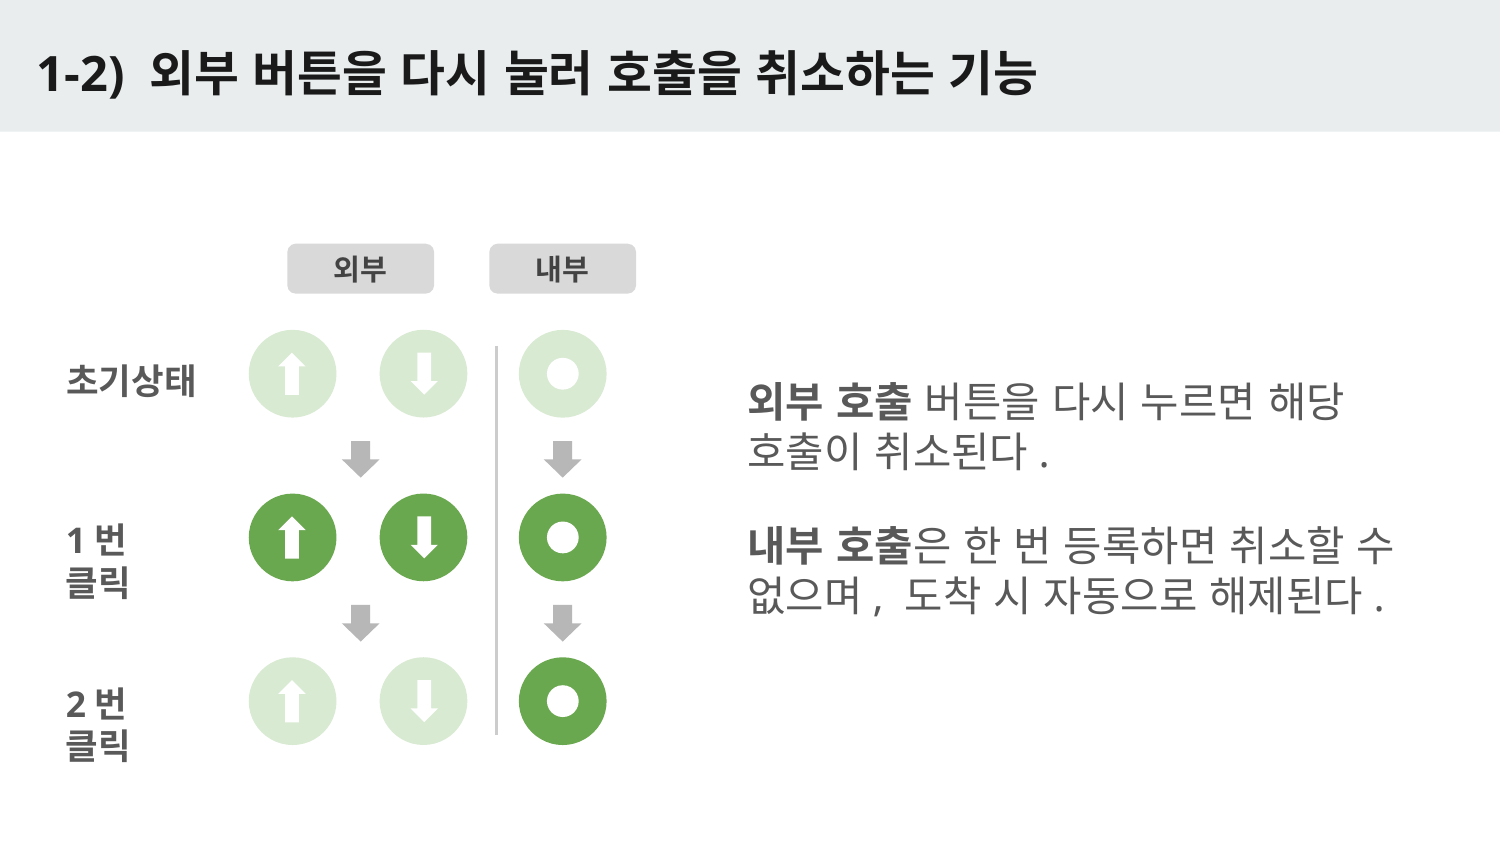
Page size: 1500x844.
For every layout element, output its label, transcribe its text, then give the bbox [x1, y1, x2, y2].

text_box 외부 호출 버튼을 다시 누르면 해당 호출이 취소된다. [732, 360, 1477, 429]
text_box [518, 493, 607, 582]
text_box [379, 656, 468, 746]
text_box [379, 493, 468, 582]
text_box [379, 329, 468, 418]
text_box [248, 329, 337, 418]
text_box [341, 441, 380, 478]
text_box 내부 [489, 243, 637, 294]
text_box 초기상태 [50, 343, 228, 404]
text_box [248, 656, 337, 746]
title 1-2) 외부 버튼을 다시 눌러 호출을 취소하는 기능 [21, 27, 1284, 116]
text_box 내부 호출은 한 번 등록하면 취소할 수 없으며, 도착 시 자동으로 해제된다. [732, 504, 1499, 573]
text_box 2번 클릭 [50, 666, 212, 727]
text_box [543, 441, 582, 478]
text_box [518, 656, 607, 746]
text_box 1번 클릭 [50, 503, 212, 563]
text_box [543, 604, 582, 642]
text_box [518, 329, 607, 418]
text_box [248, 493, 337, 582]
text_box 외부 [287, 243, 435, 294]
text_box [341, 604, 380, 642]
